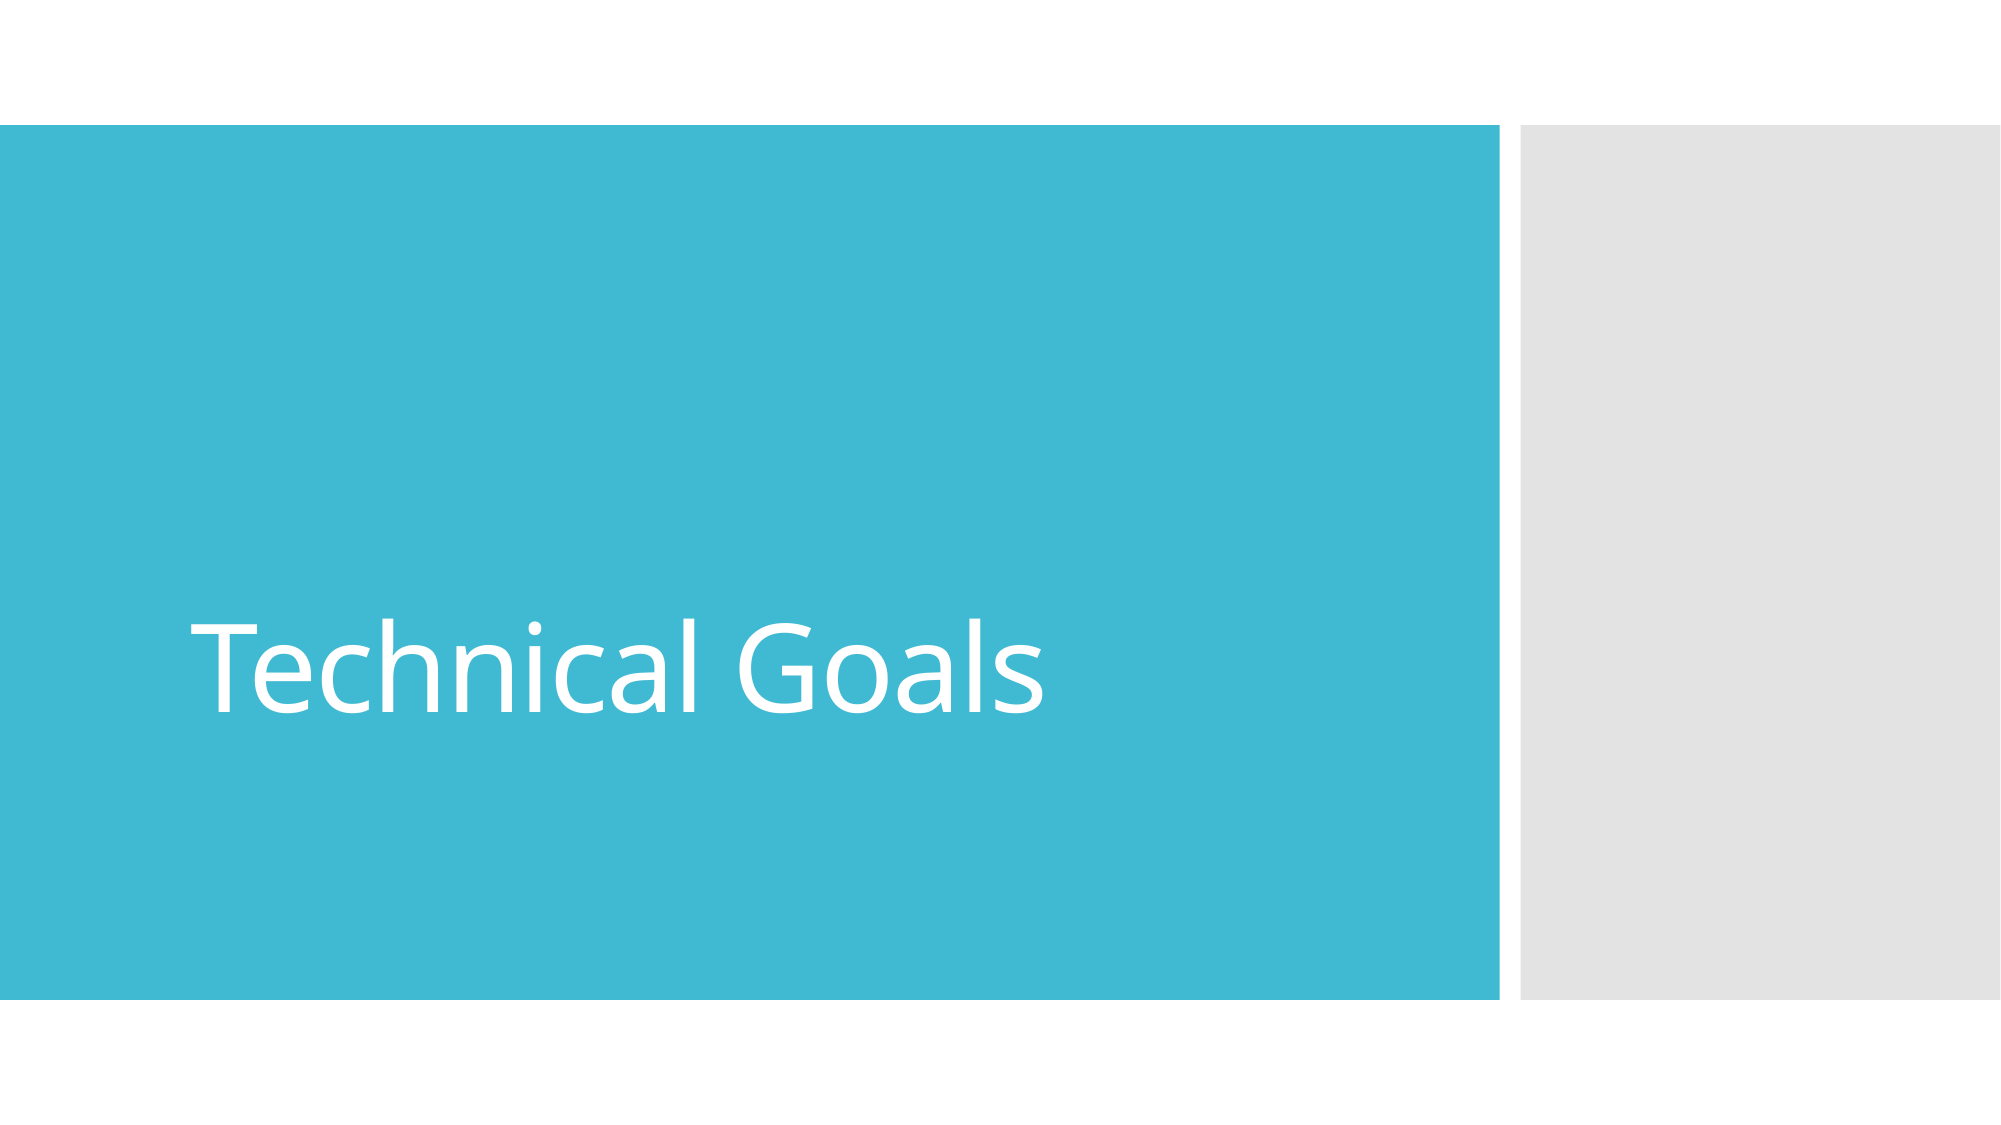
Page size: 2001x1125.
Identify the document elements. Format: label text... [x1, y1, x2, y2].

title Technical Goals [175, 213, 1376, 747]
